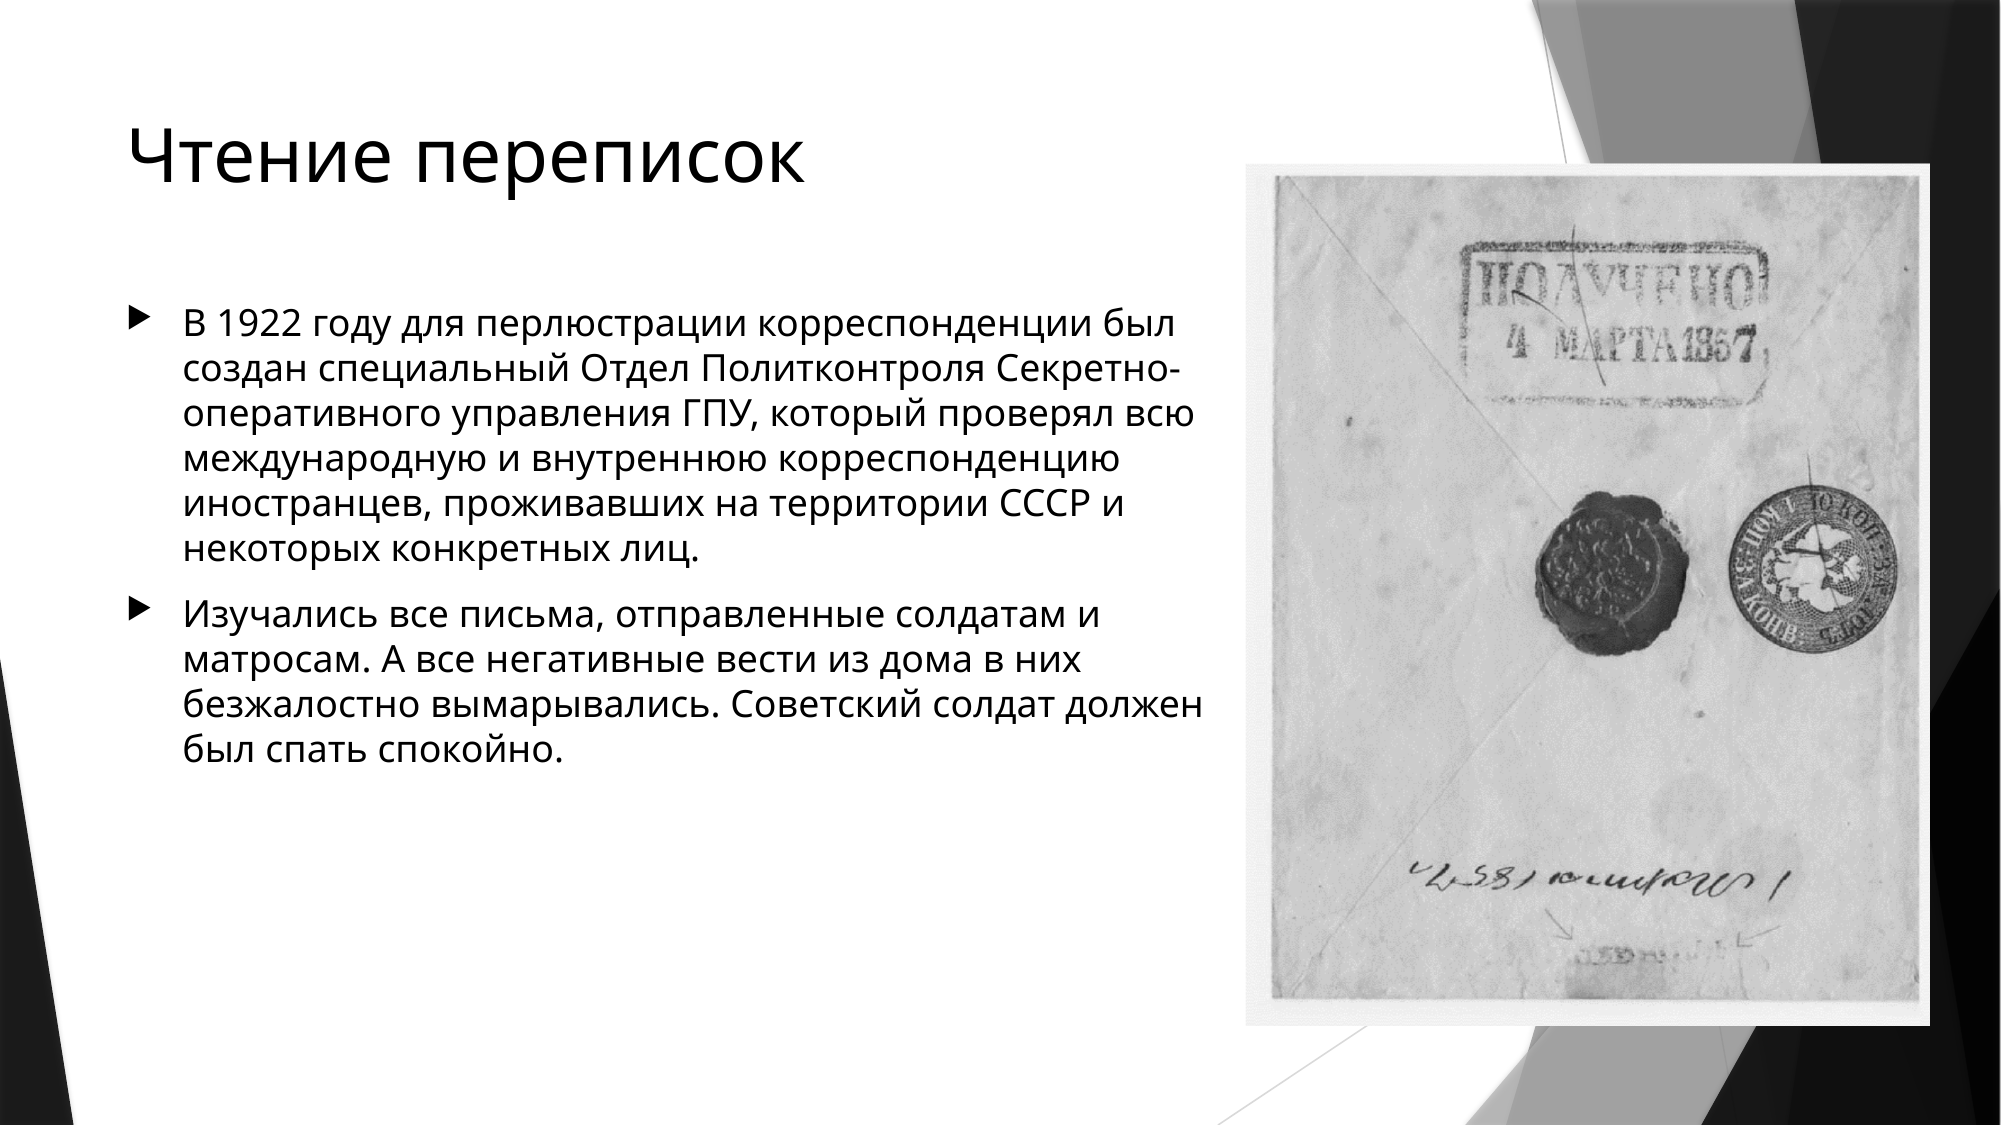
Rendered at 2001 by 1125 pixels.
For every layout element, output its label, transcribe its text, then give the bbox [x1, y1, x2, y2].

list В 1922 году для перлюстрации корреспонденции был создан специальный Отдел Политконтроля Секретно-оперативного управления ГПУ, который проверял всю международную и внутреннюю корреспонденцию иностранцев, проживавших на территории СССР и некоторых конкретных лиц. Изучались все письма, отправленные солдатам и матросам. А все негативные вести из дома в них безжалостно вымарывались. Советский солдат должен был спать спокойно. [111, 291, 1222, 1125]
title Чтение переписок [111, 99, 1522, 291]
picture [1155, 164, 2000, 1026]
